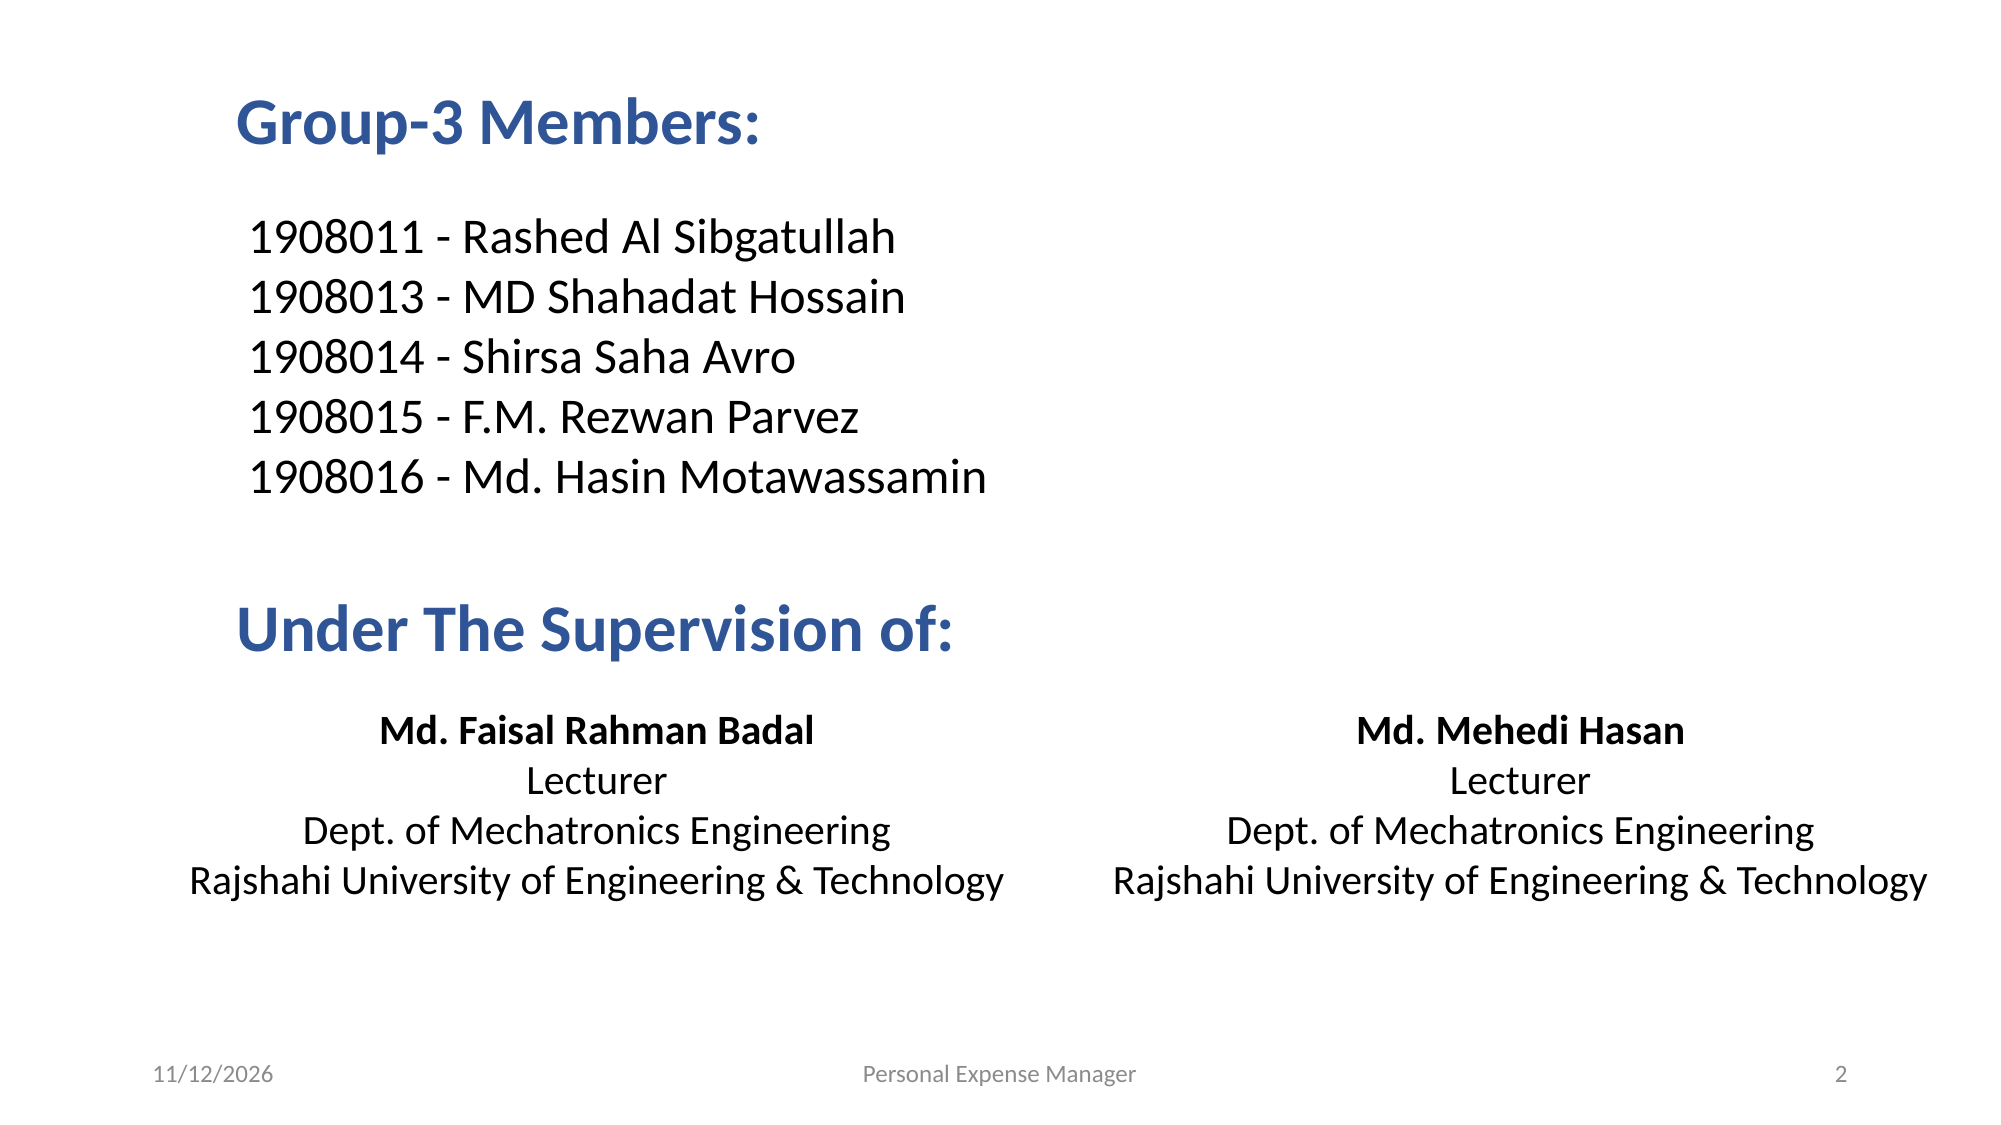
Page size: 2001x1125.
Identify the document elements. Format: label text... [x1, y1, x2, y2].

slide_number 2 [1412, 1042, 1863, 1103]
text_box Under The Supervision of: [221, 577, 1754, 673]
text_box Md. Mehedi Hasan Lecturer Dept. of Mechatronics Engineering Rajshahi University of Engineering & Technology [1077, 695, 1964, 956]
text_box Md. Faisal Rahman Badal Lecturer Dept. of Mechatronics Engineering Rajshahi University of Engineering & Technology [0, 695, 1077, 911]
text_box Group-3 Members: 1908011 - Rashed Al Sibgatullah 1908013 - MD Shahadat Hossain 1908014 - Shirsa Saha Avro 1908015 - F.M. Rezwan Parvez 1908016 - Md. Hasin Motawassamin [221, 70, 1888, 695]
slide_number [137, 1042, 588, 1103]
footer Personal Expense Manager [662, 1042, 1338, 1103]
